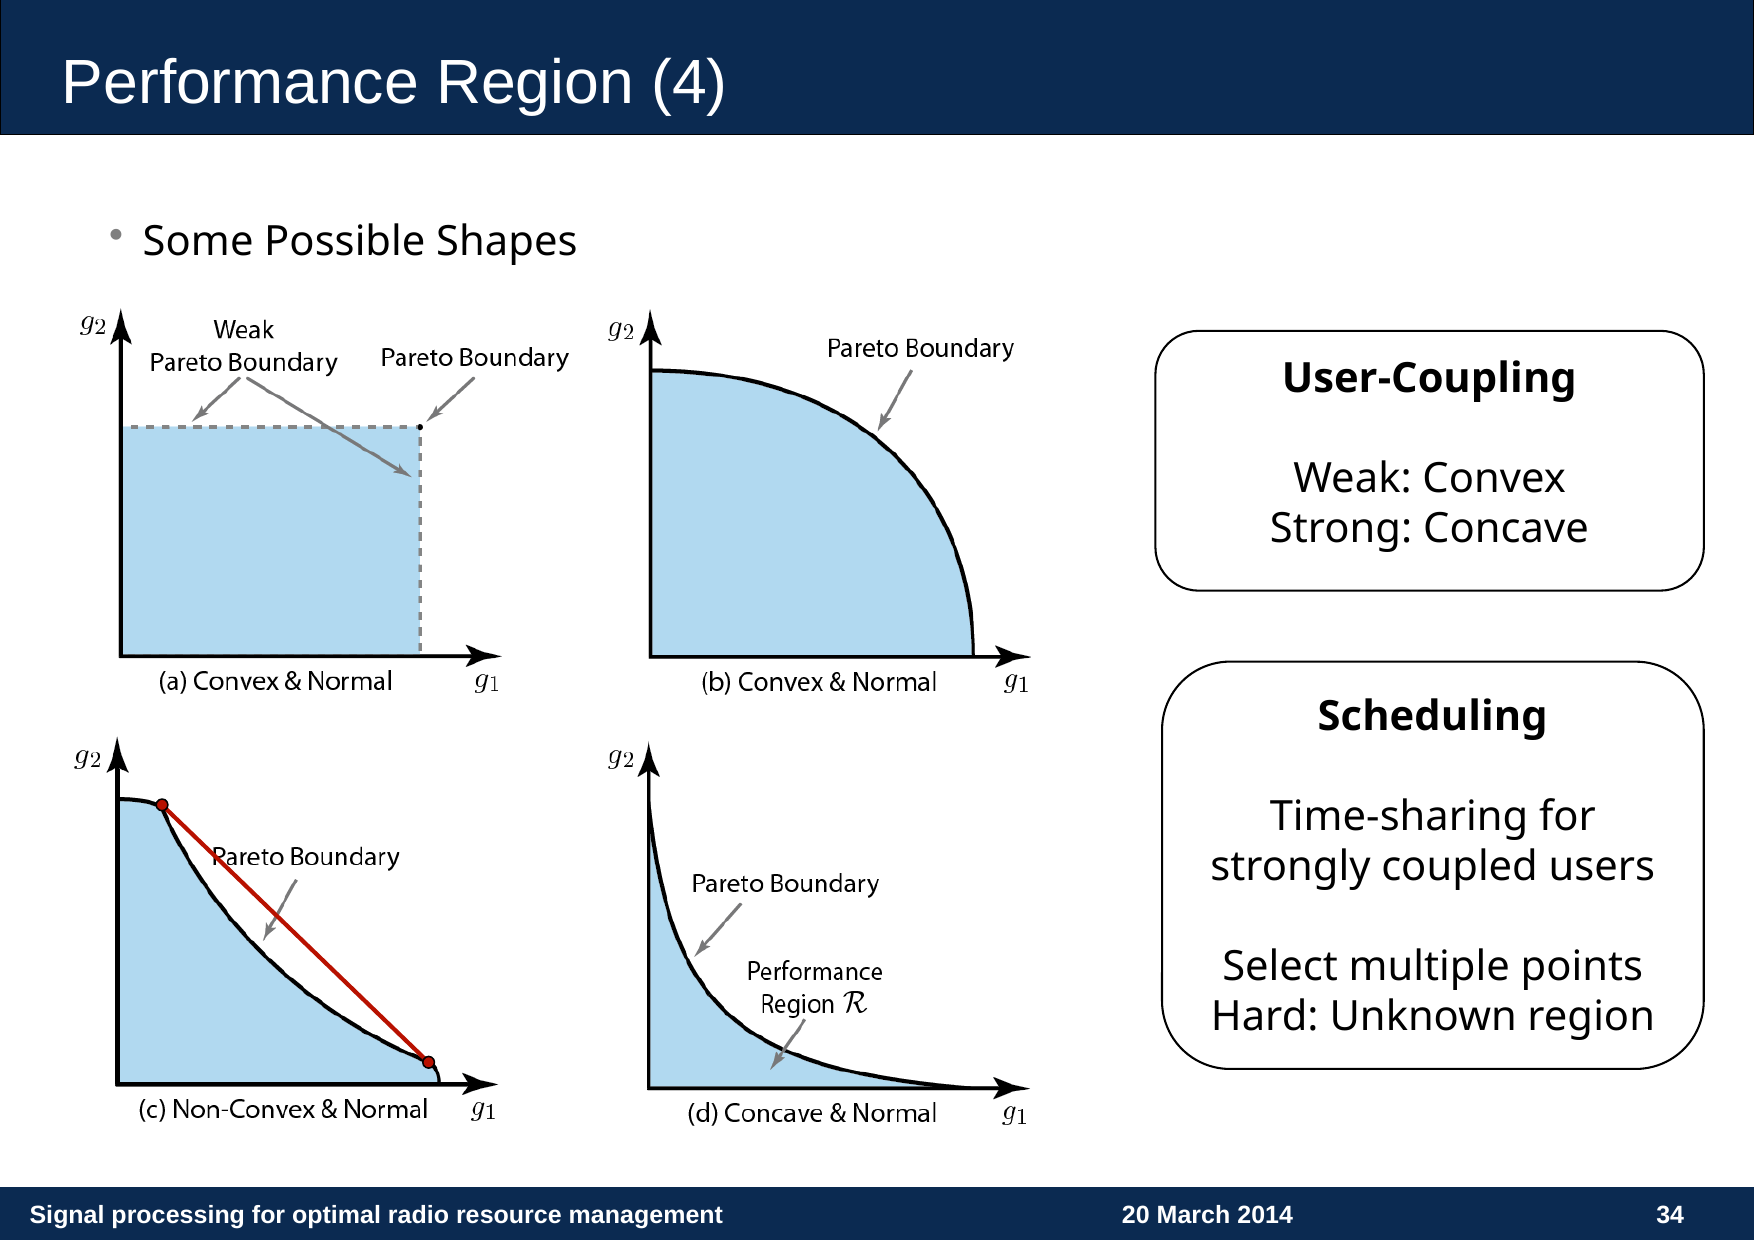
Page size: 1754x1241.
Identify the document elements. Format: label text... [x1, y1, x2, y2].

picture [74, 300, 1031, 1129]
slide_number 34 [1627, 1180, 1714, 1241]
text_box User-Coupling Weak: Convex Strong: Concave [1155, 330, 1704, 591]
title Performance Region (4) [61, 22, 1663, 135]
list Some Possible Shapes [108, 206, 1667, 1125]
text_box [166, 808, 434, 1067]
text_box Scheduling Time-sharing for strongly coupled users Select multiple points Hard: Unknown region [1162, 661, 1704, 1069]
slide_number Signal processing for optimal radio resource management [14, 1180, 771, 1241]
footer 20 March 2014 [829, 1180, 1586, 1241]
